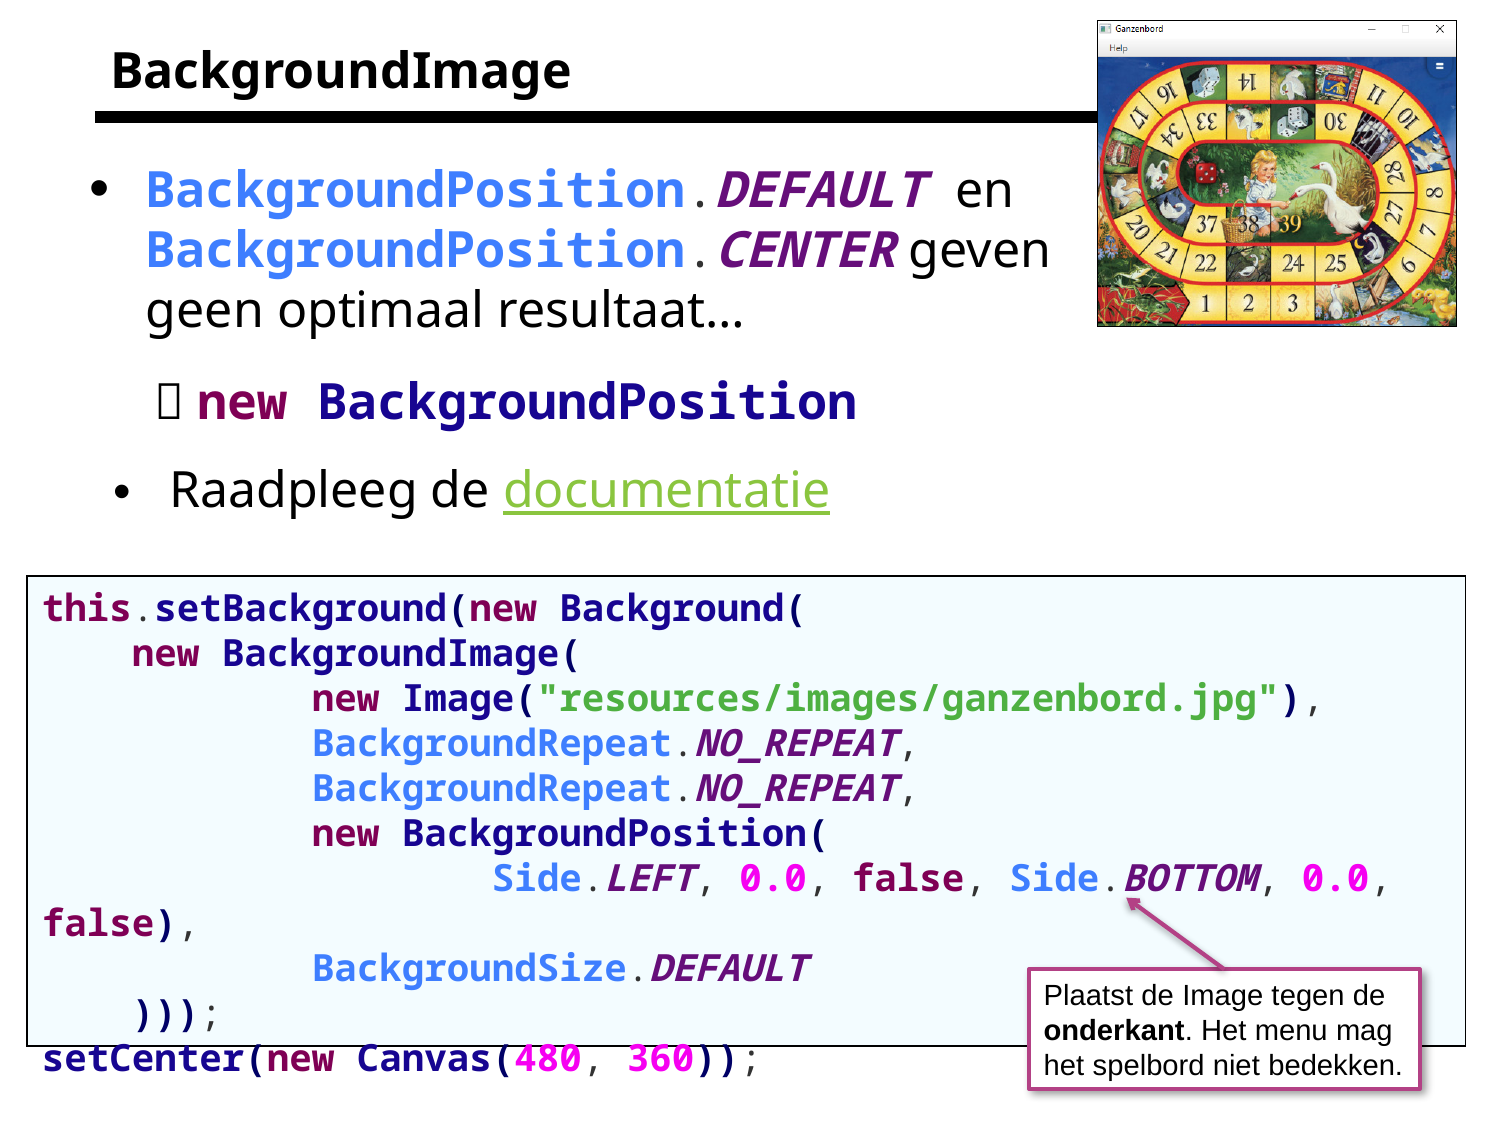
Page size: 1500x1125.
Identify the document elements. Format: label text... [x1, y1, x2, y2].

list BackgroundPosition.DEFAULT en BackgroundPosition.CENTER geven geen optimaal resultaat…  new BackgroundPosition [74, 150, 1085, 450]
picture [1097, 20, 1457, 327]
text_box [26, 575, 1466, 1091]
text_box Raadpleeg de documentatie [98, 449, 846, 533]
title BackgroundImage [94, 20, 1096, 117]
